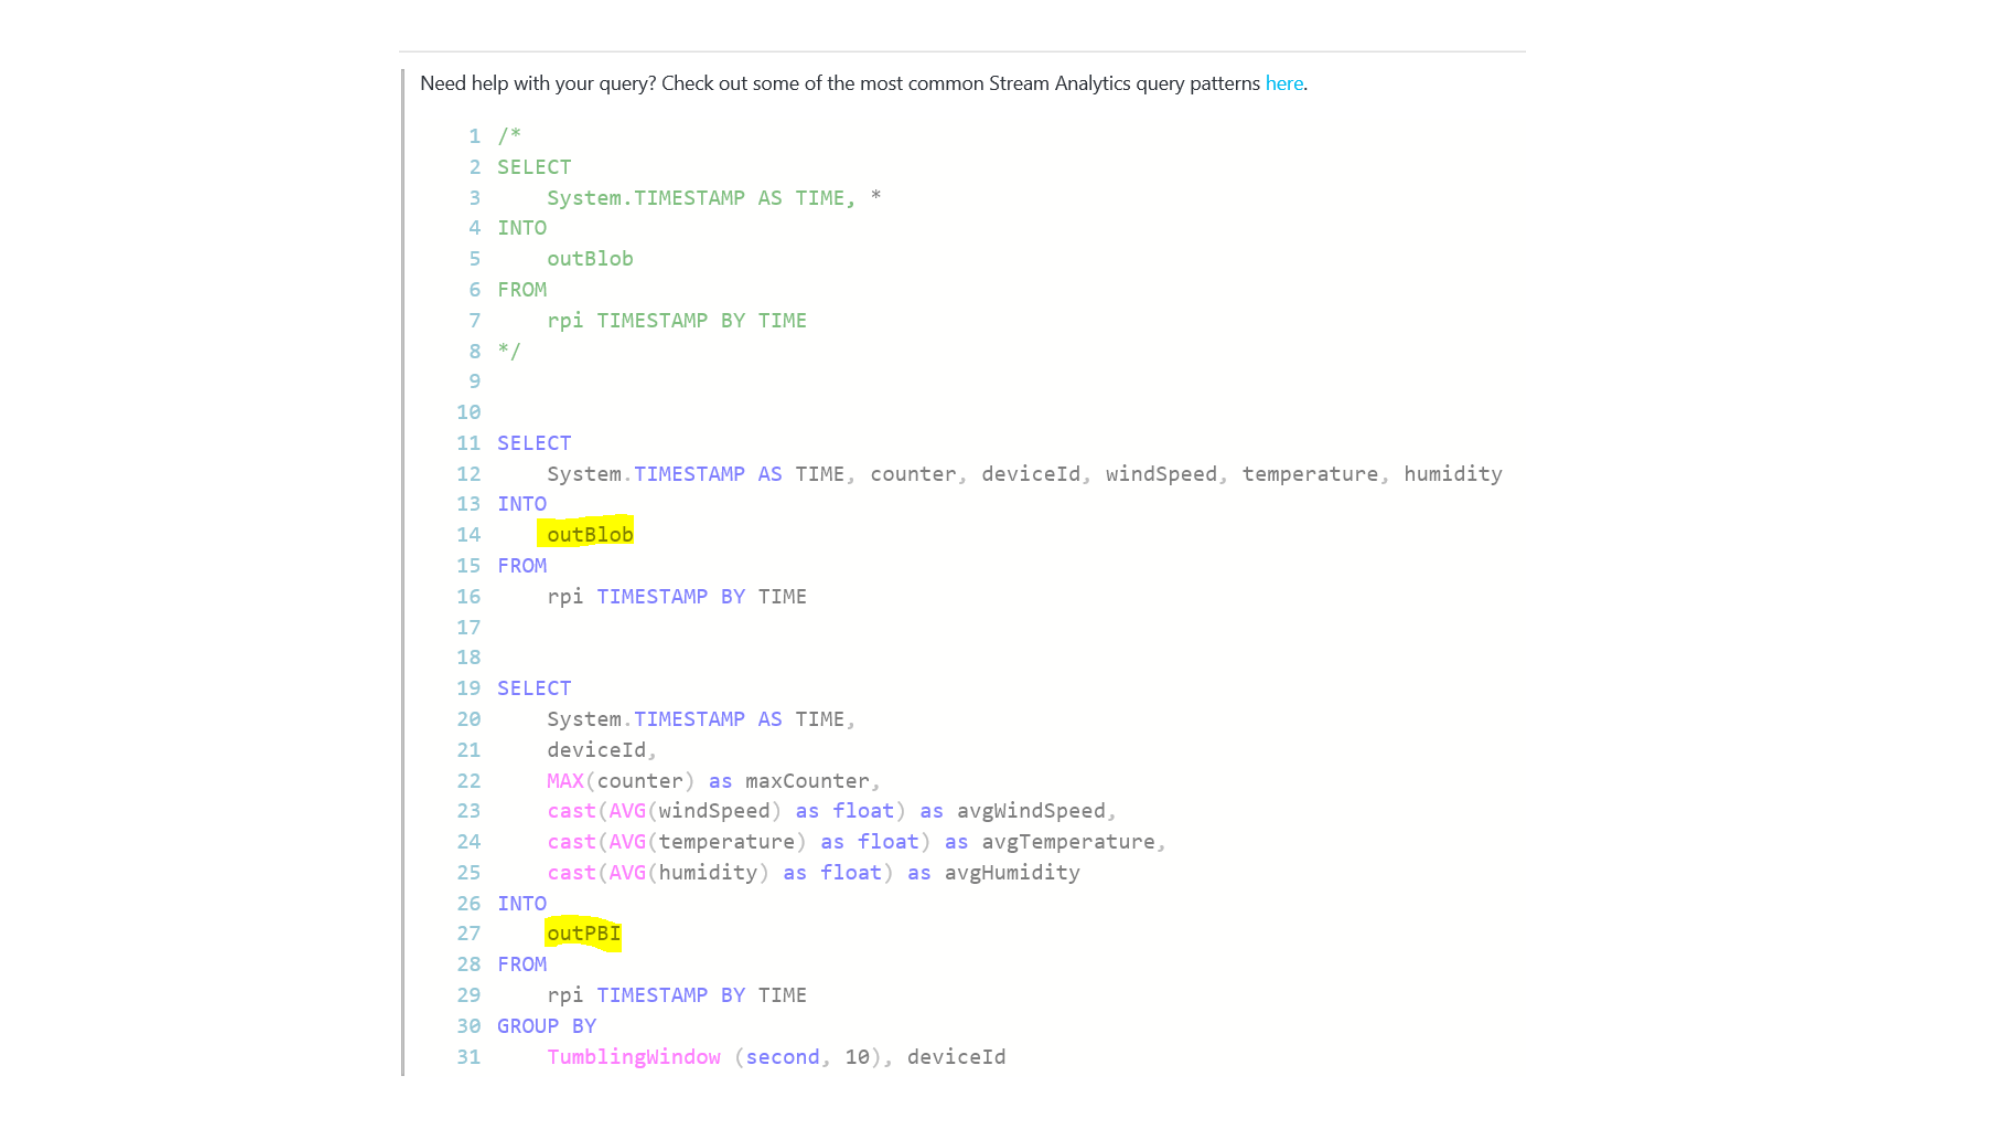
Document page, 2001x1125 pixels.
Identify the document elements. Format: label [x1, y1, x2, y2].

picture [399, 47, 1526, 1086]
